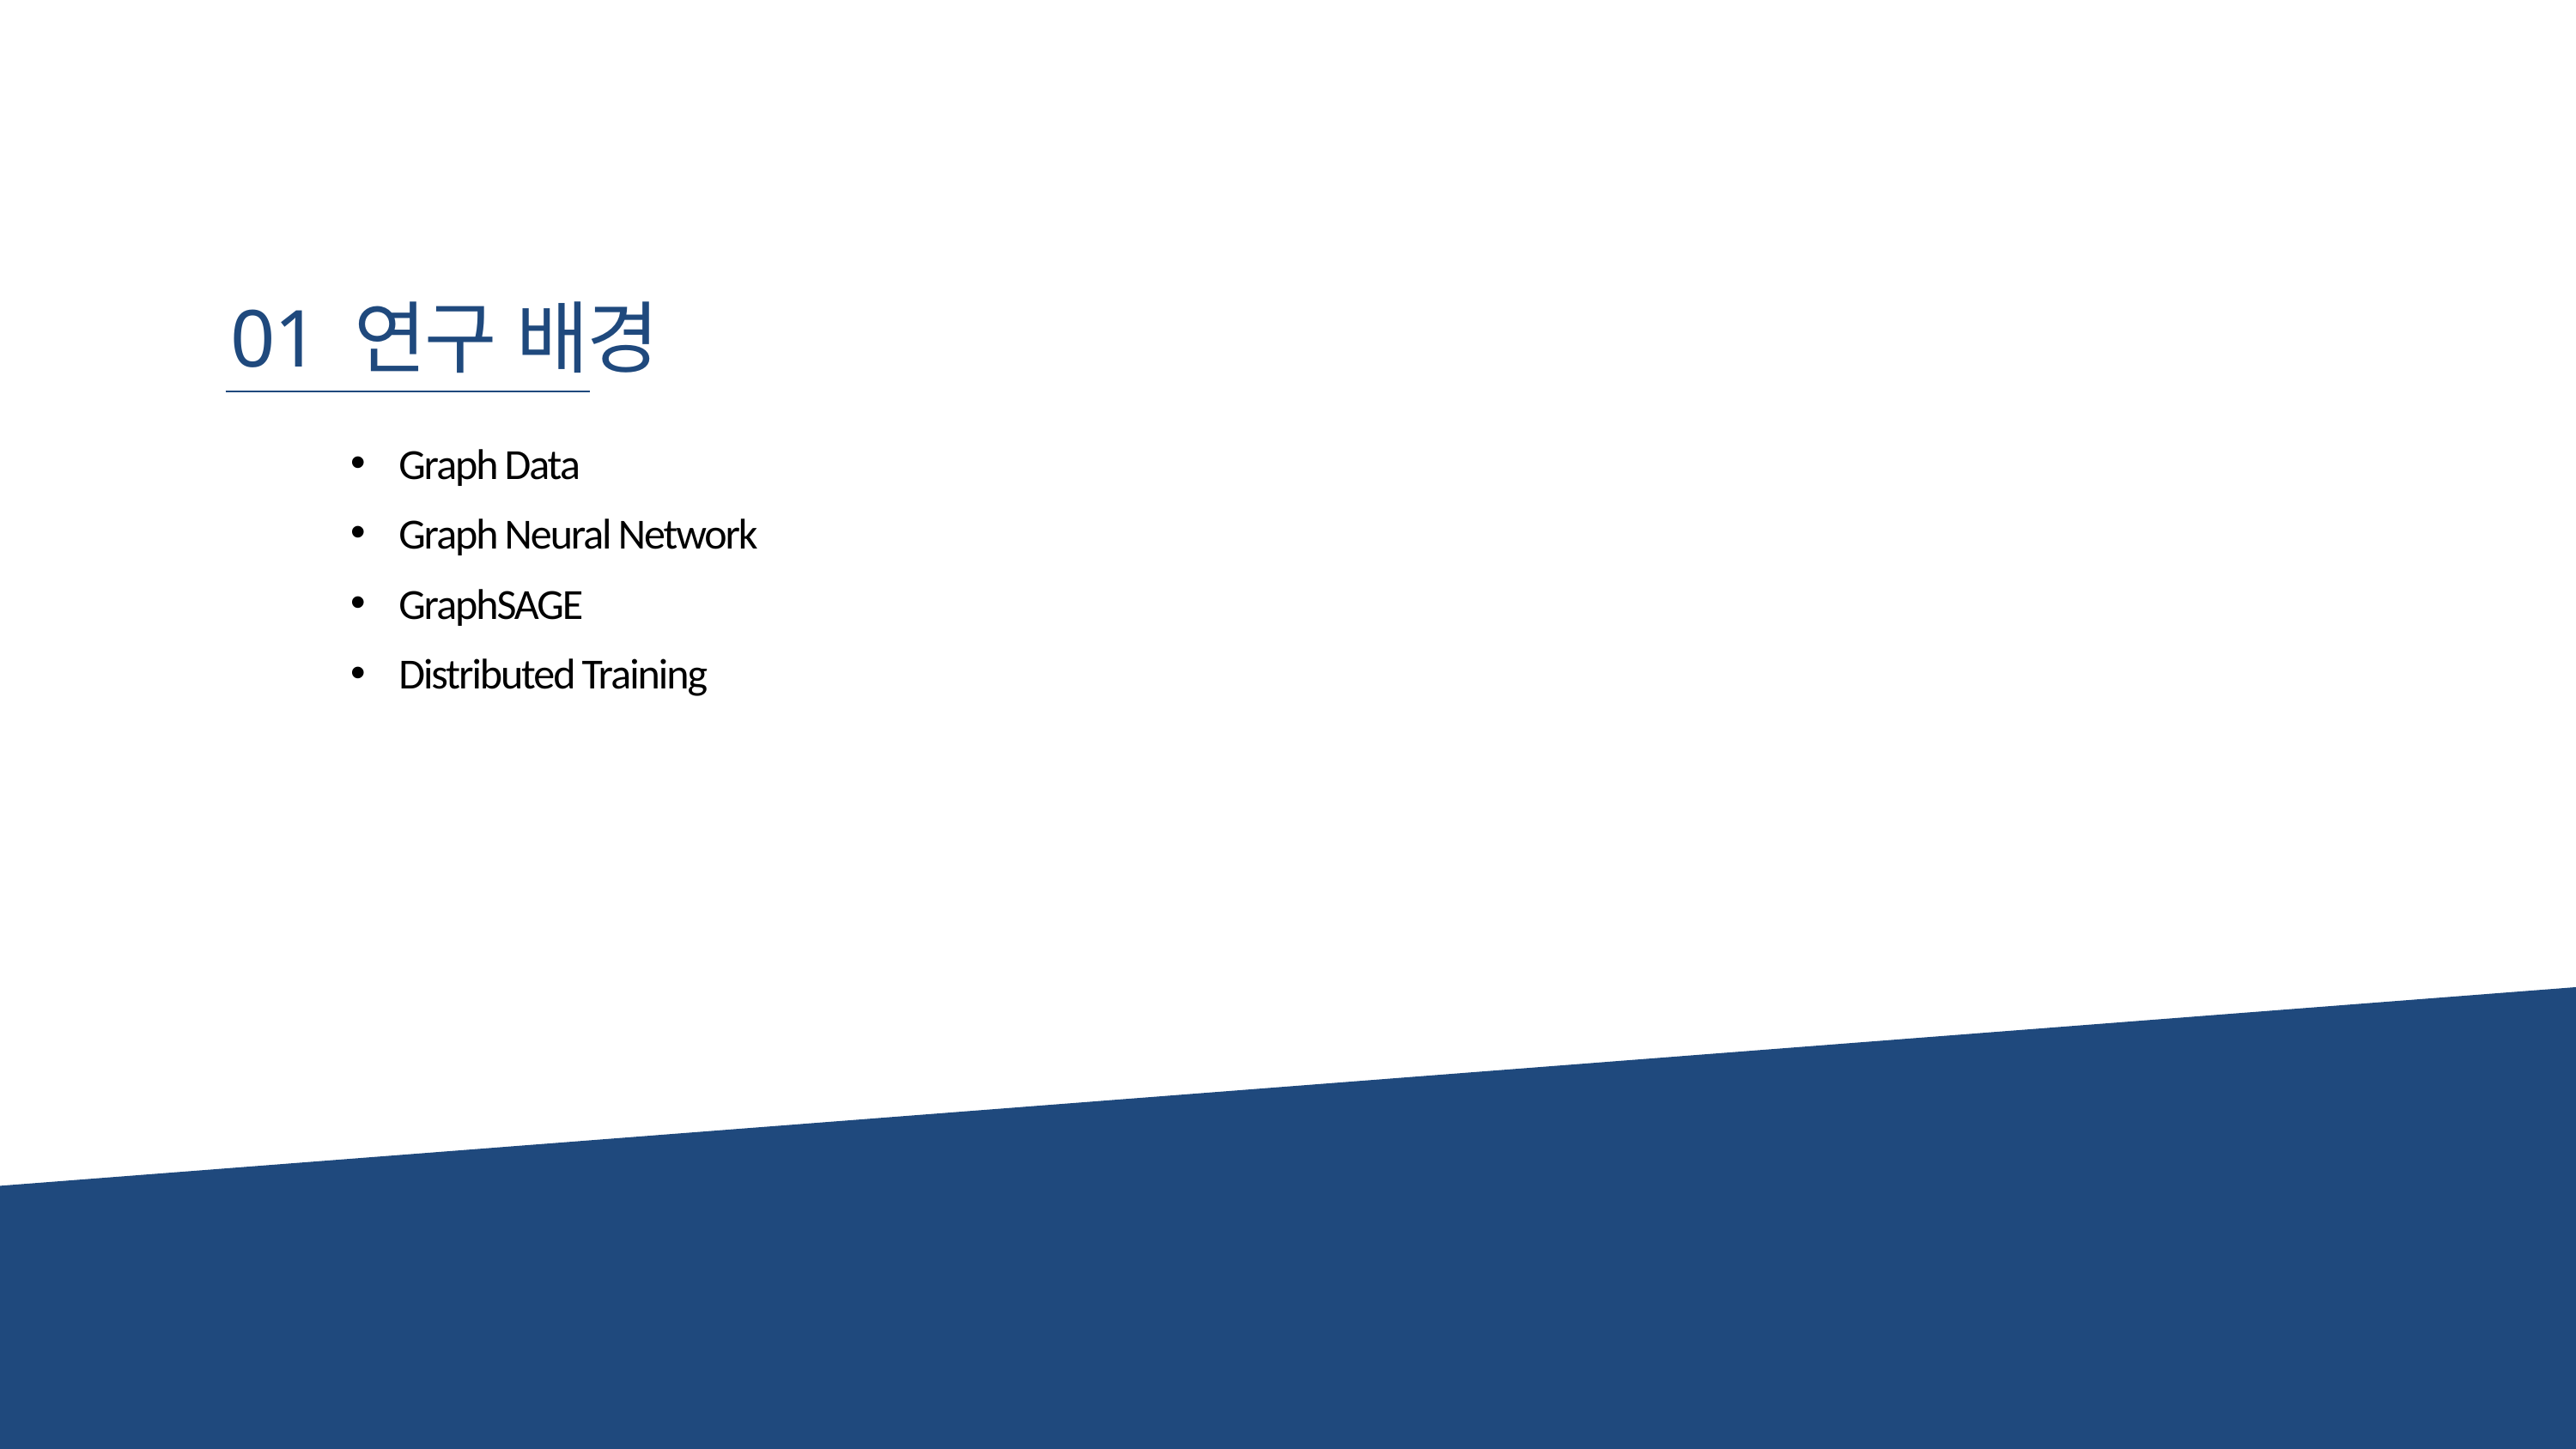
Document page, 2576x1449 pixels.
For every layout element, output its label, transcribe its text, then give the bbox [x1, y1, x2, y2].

text_box [0, 985, 2576, 1449]
text_box 연구 배경 [354, 270, 1127, 343]
text_box Graph Data Graph Neural Network GraphSAGE Distributed Training [350, 417, 1120, 529]
text_box 01 [230, 270, 741, 529]
